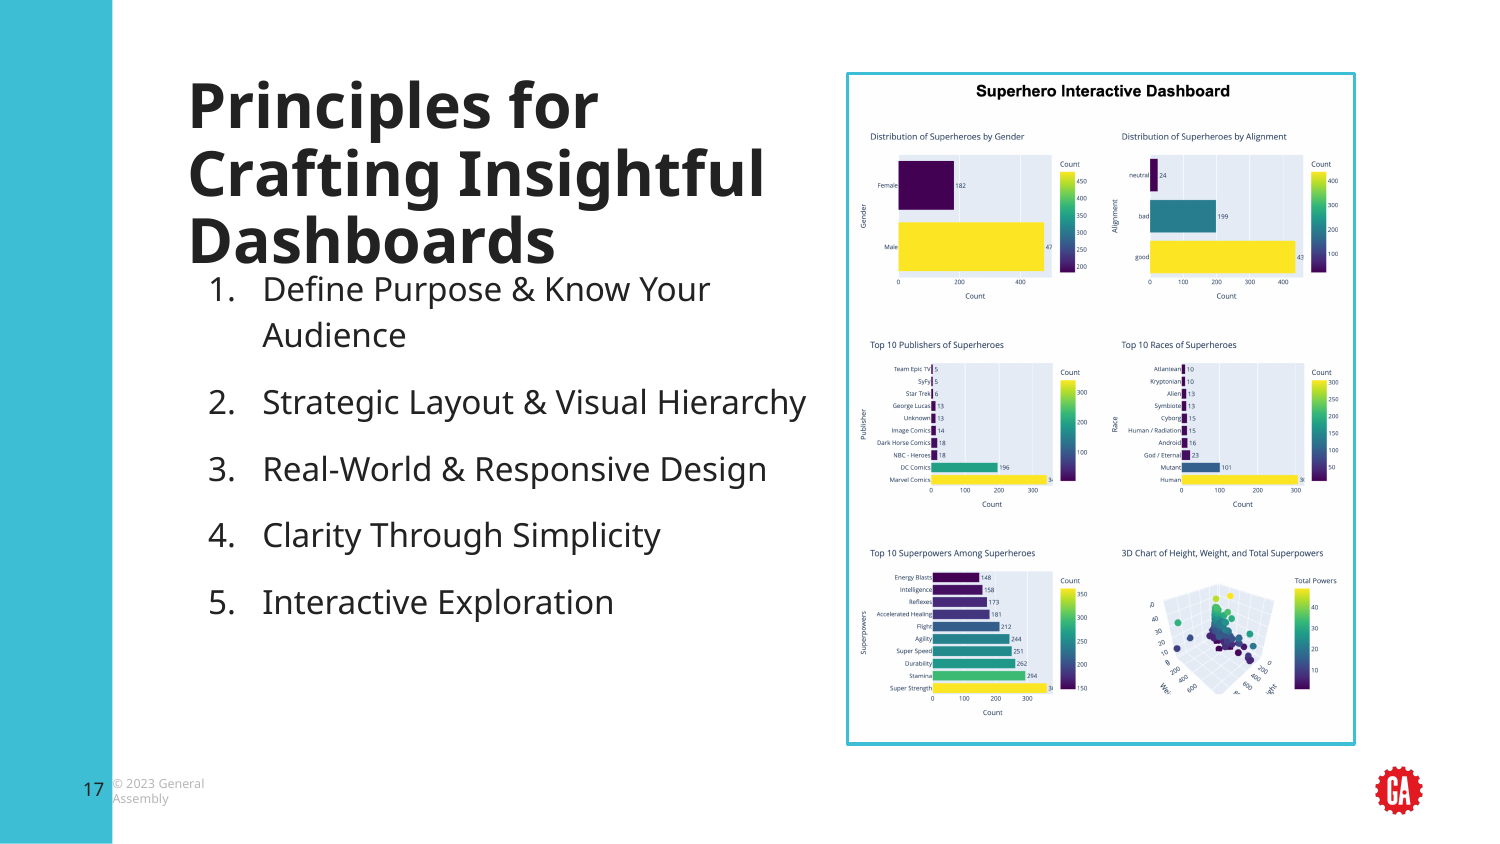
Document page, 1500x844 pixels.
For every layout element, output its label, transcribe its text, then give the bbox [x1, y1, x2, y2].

list Define Purpose & Know Your Audience Strategic Layout & Visual Hierarchy Real-World & Responsive Design Clarity Through Simplicity Interactive Exploration [187, 262, 810, 738]
slide_number ‹#› [52, 764, 105, 817]
picture [848, 74, 1353, 743]
picture [1373, 764, 1425, 817]
title Principles for Crafting Insightful Dashboards [187, 75, 810, 143]
